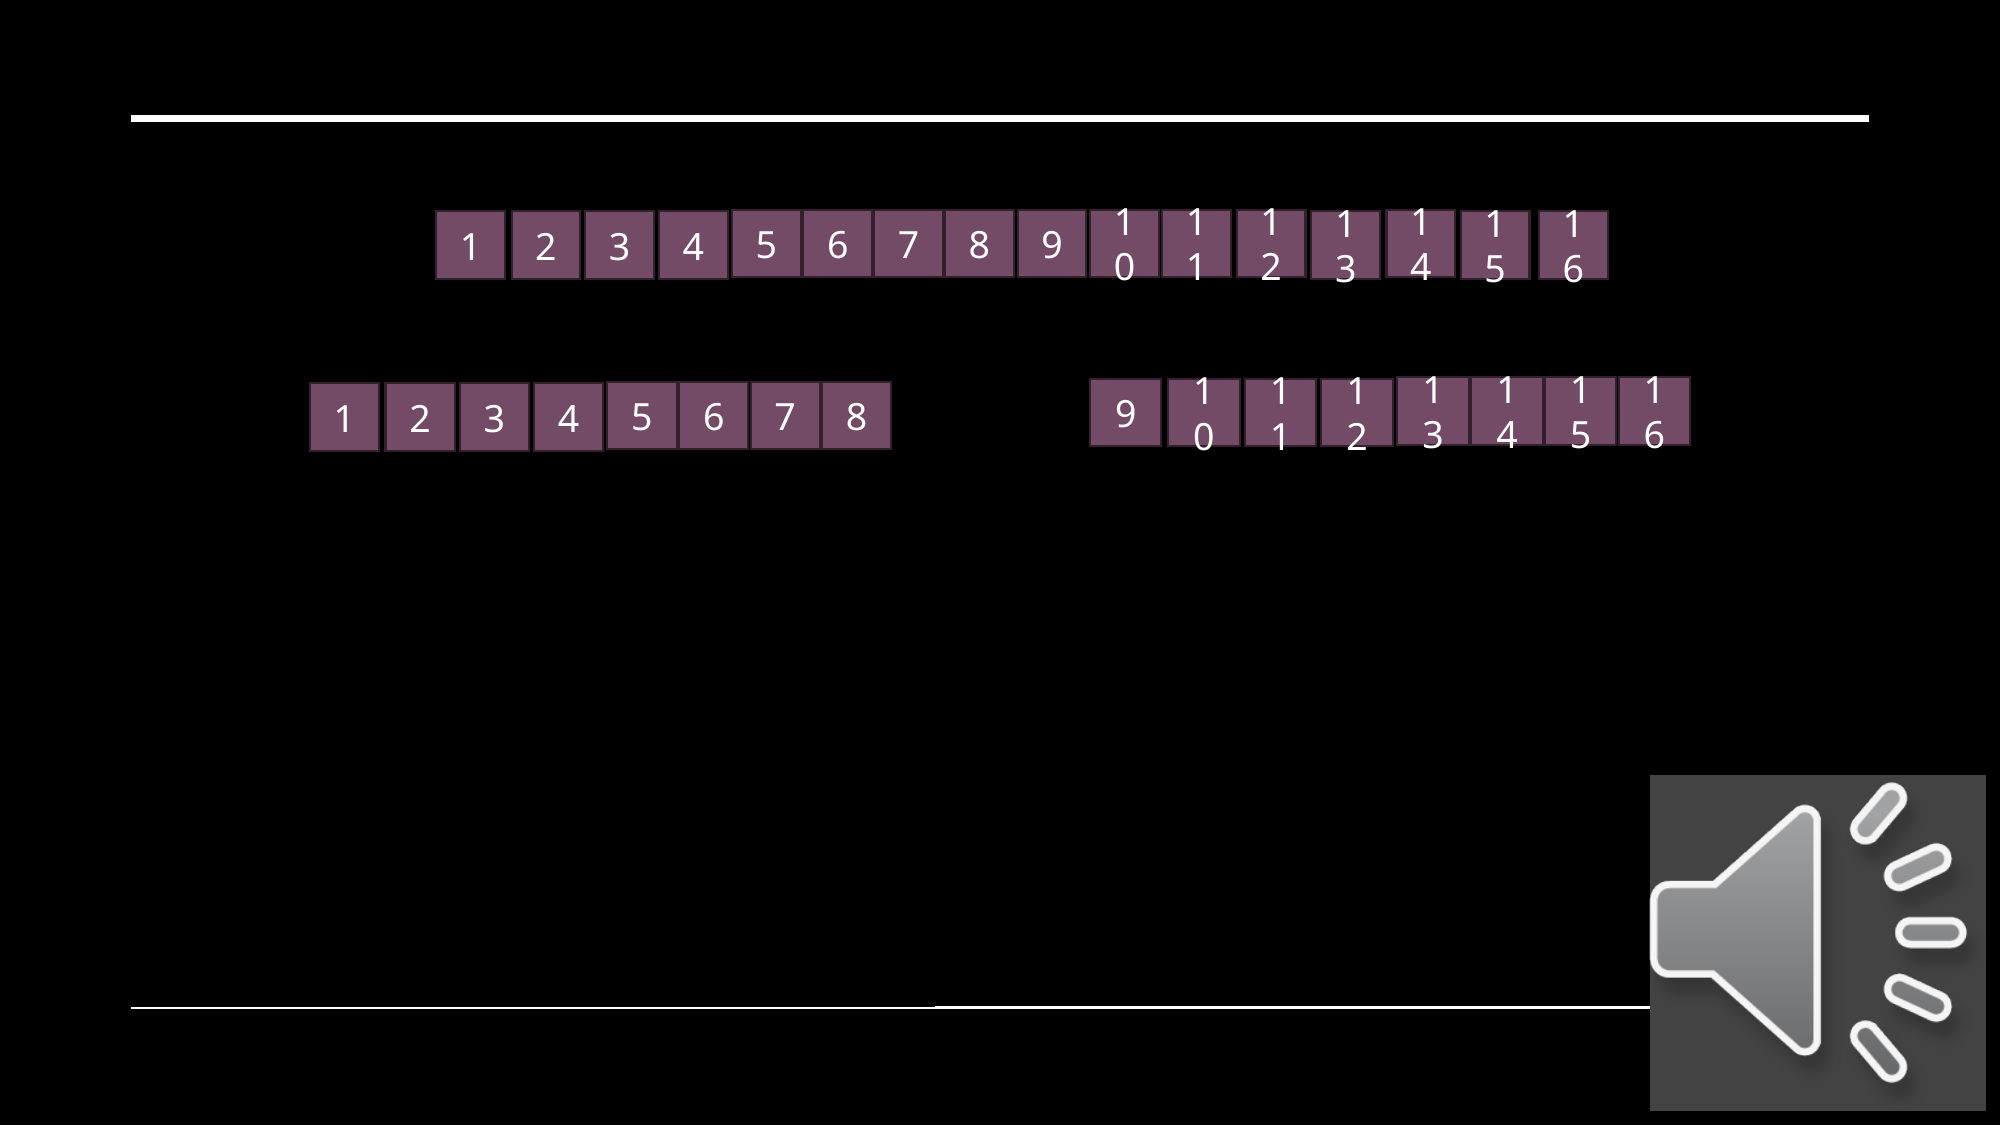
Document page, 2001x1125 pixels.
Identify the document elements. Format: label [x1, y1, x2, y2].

picture [1648, 773, 1987, 1112]
text_box [436, 209, 1608, 279]
text_box [309, 381, 892, 451]
text_box [1090, 377, 1691, 447]
